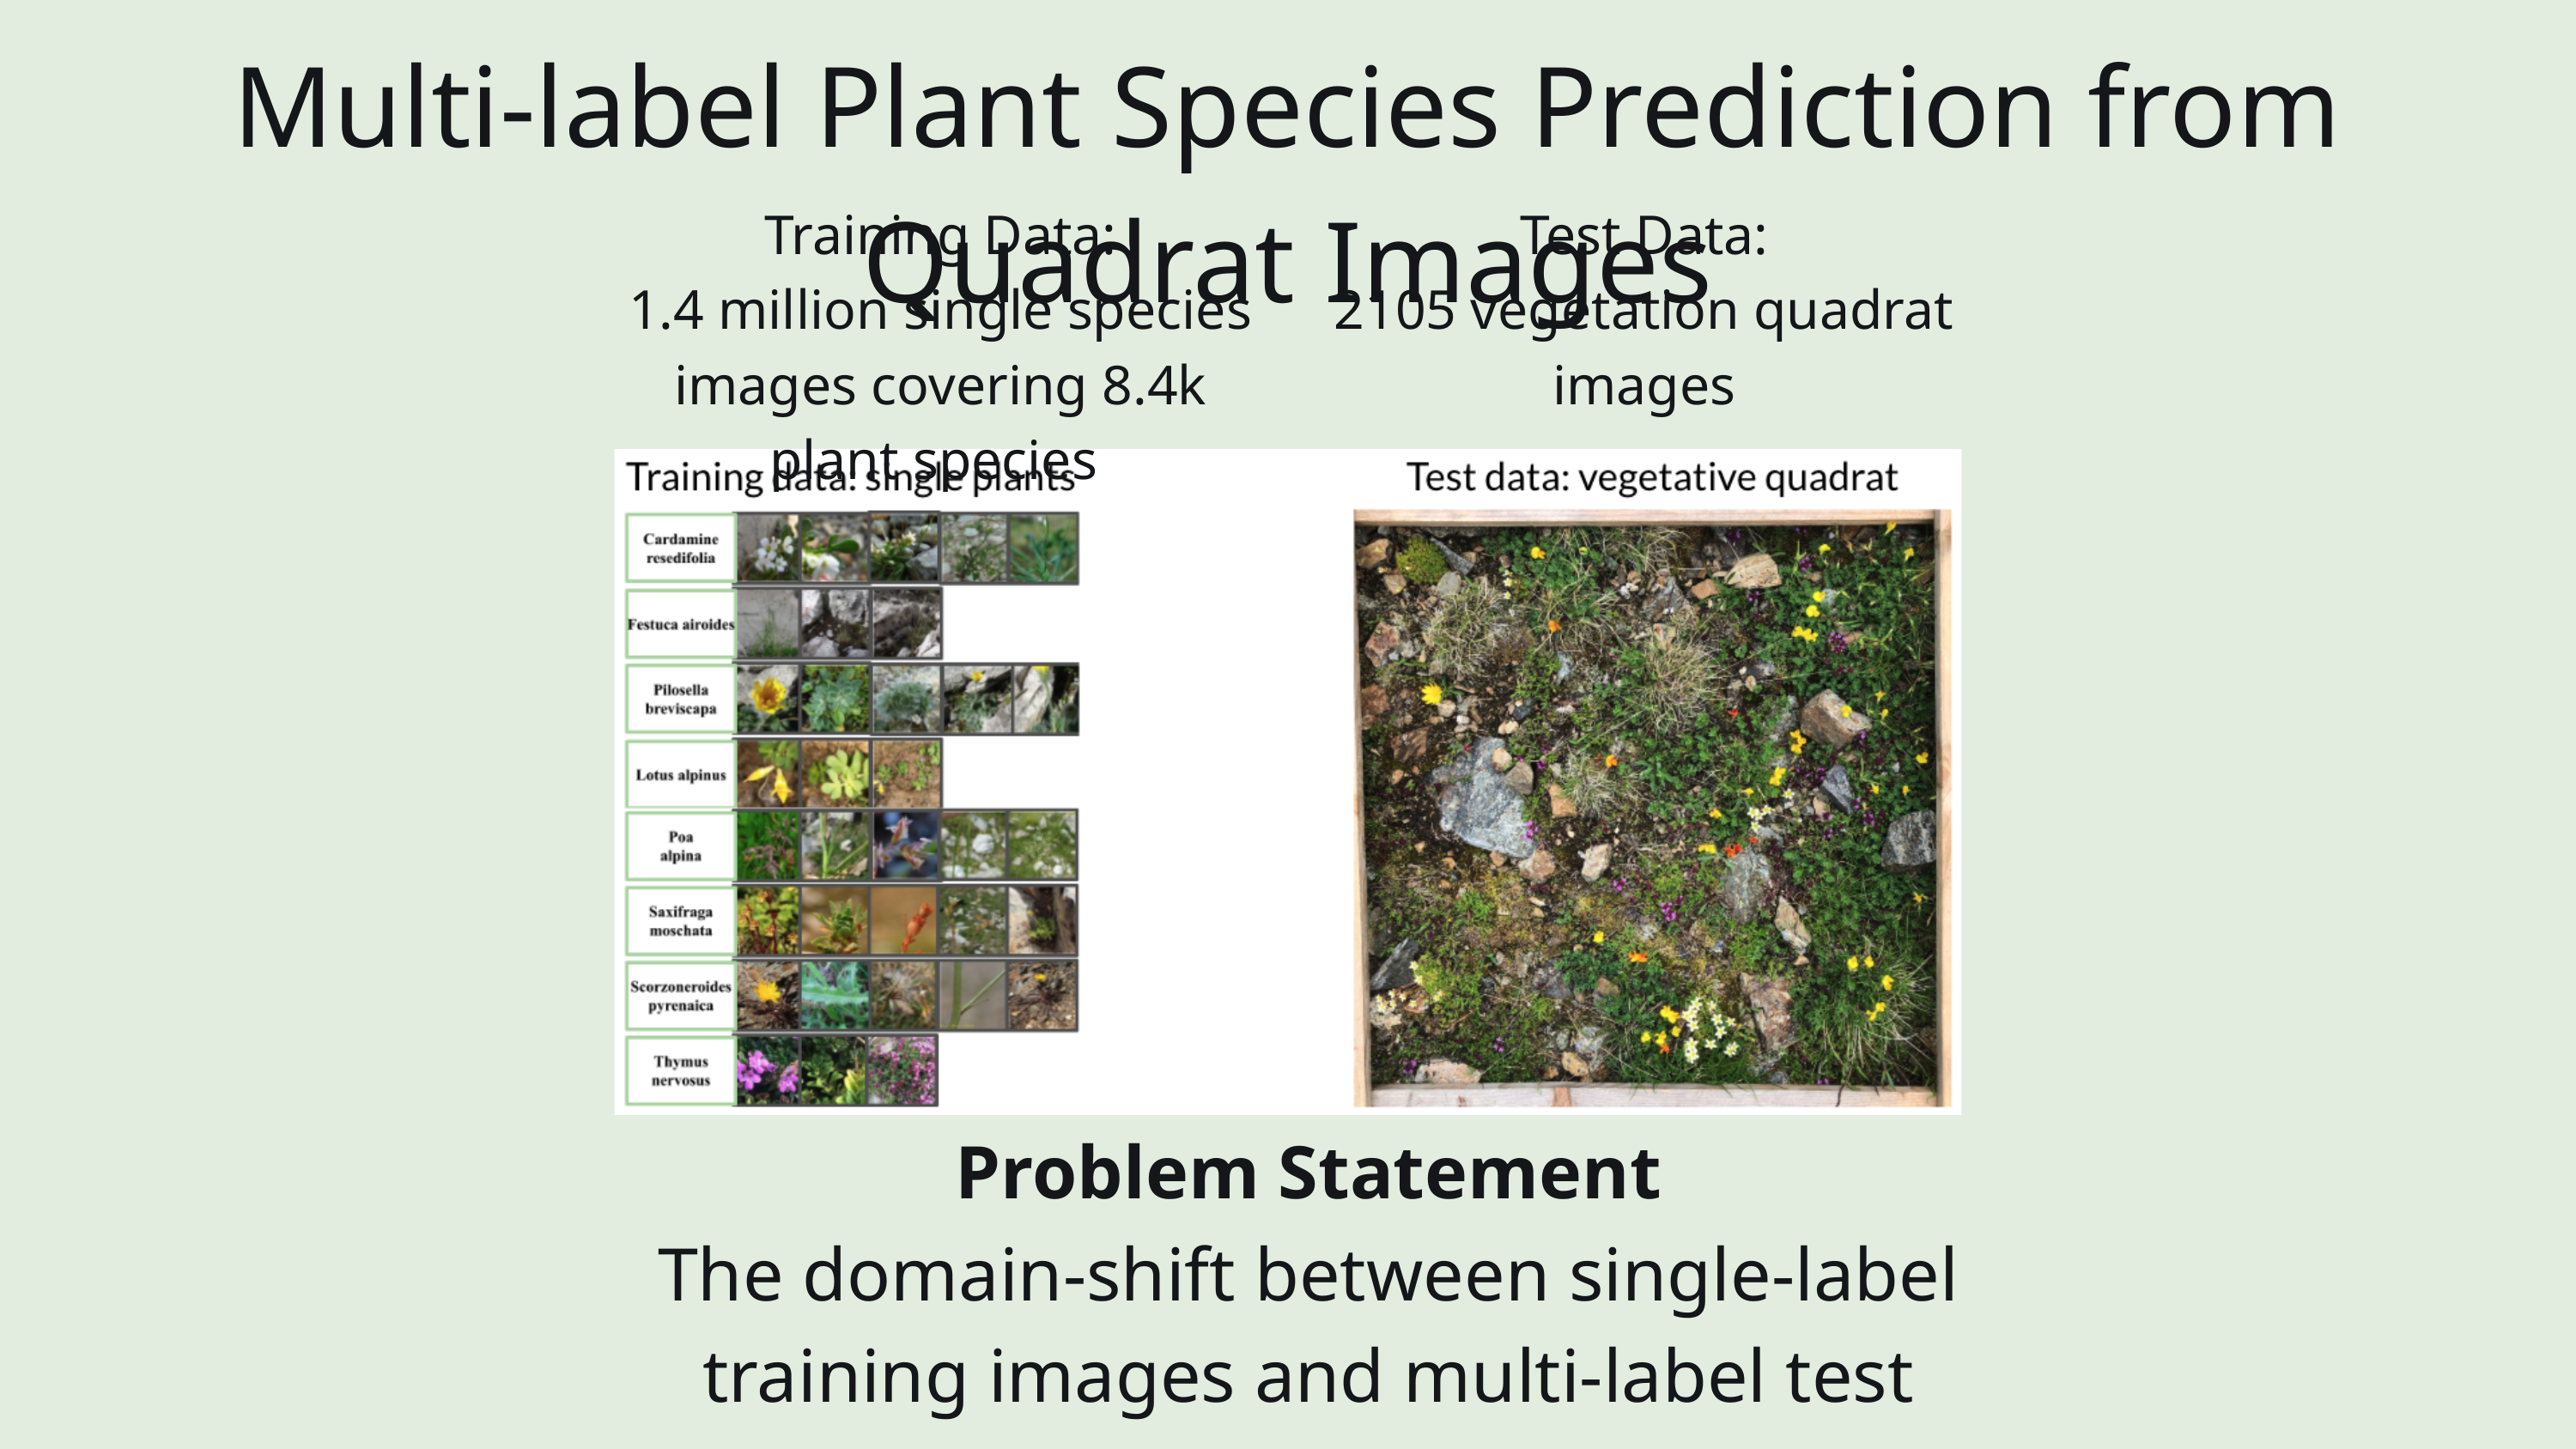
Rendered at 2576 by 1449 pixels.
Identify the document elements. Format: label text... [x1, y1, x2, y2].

text_box [614, 449, 1962, 1115]
text_box Test Data: 2105 vegetation quadrat images [1317, 190, 1971, 491]
text_box Training Data: 1.4 million single species images covering 8.4k plant species [614, 190, 1267, 491]
text_box Multi-label Plant Species Prediction from Quadrat Images [227, 14, 2349, 325]
text_box Problem Statement The domain-shift between single-label training images and multi-label test images [647, 1112, 1971, 1449]
